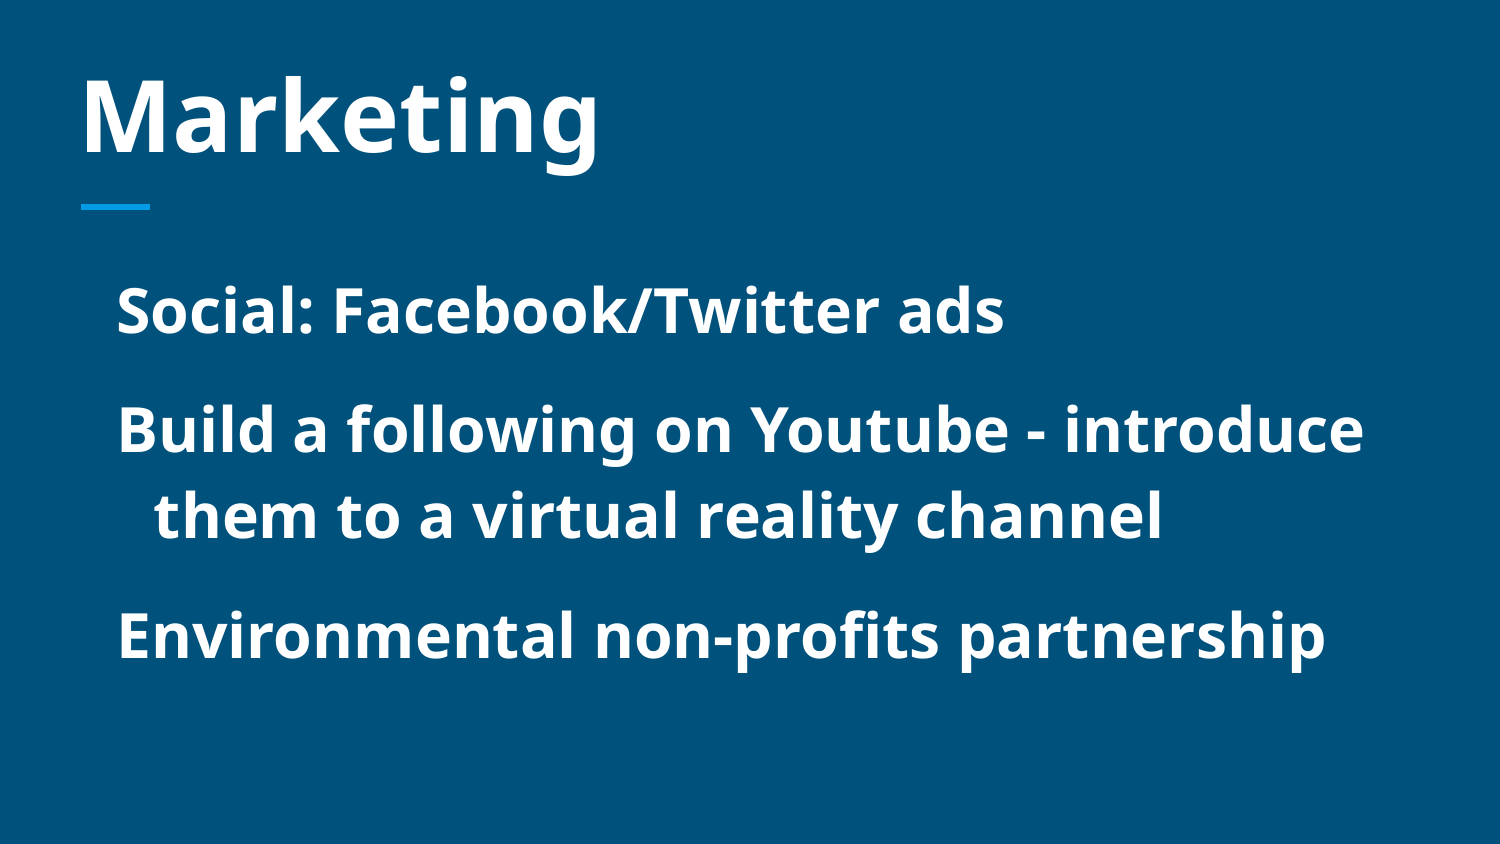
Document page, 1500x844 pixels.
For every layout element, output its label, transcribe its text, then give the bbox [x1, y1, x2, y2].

list Social: Facebook/Twitter ads Build a following on Youtube - introduce them to a virtual reality channel Environmental non-profits partnership [63, 244, 1437, 750]
title Marketing [63, 75, 1437, 188]
